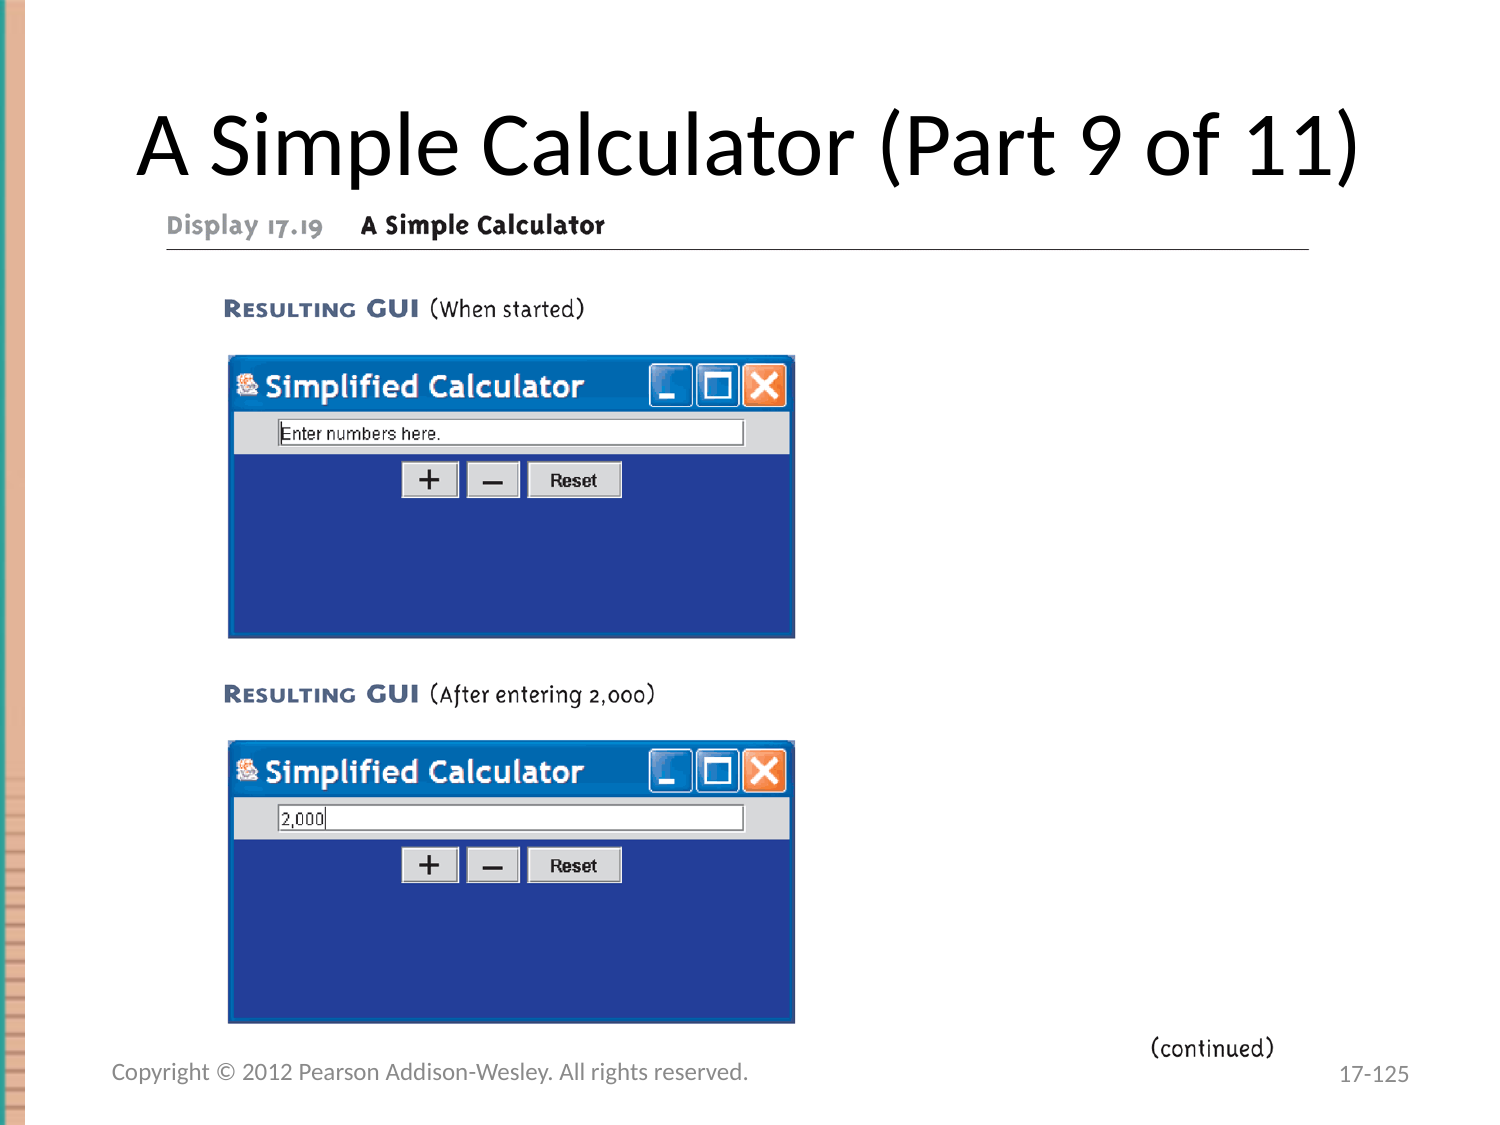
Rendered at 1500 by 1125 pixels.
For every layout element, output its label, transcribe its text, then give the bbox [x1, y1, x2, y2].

title A Simple Calculator (Part 9 of 11) [74, 44, 1426, 233]
picture [137, 207, 1338, 1063]
slide_number 17-125 [1074, 1042, 1425, 1103]
footer Copyright © 2012 Pearson Addison-Wesley. All rights reserved. [75, 1040, 788, 1100]
picture [0, 0, 25, 1125]
